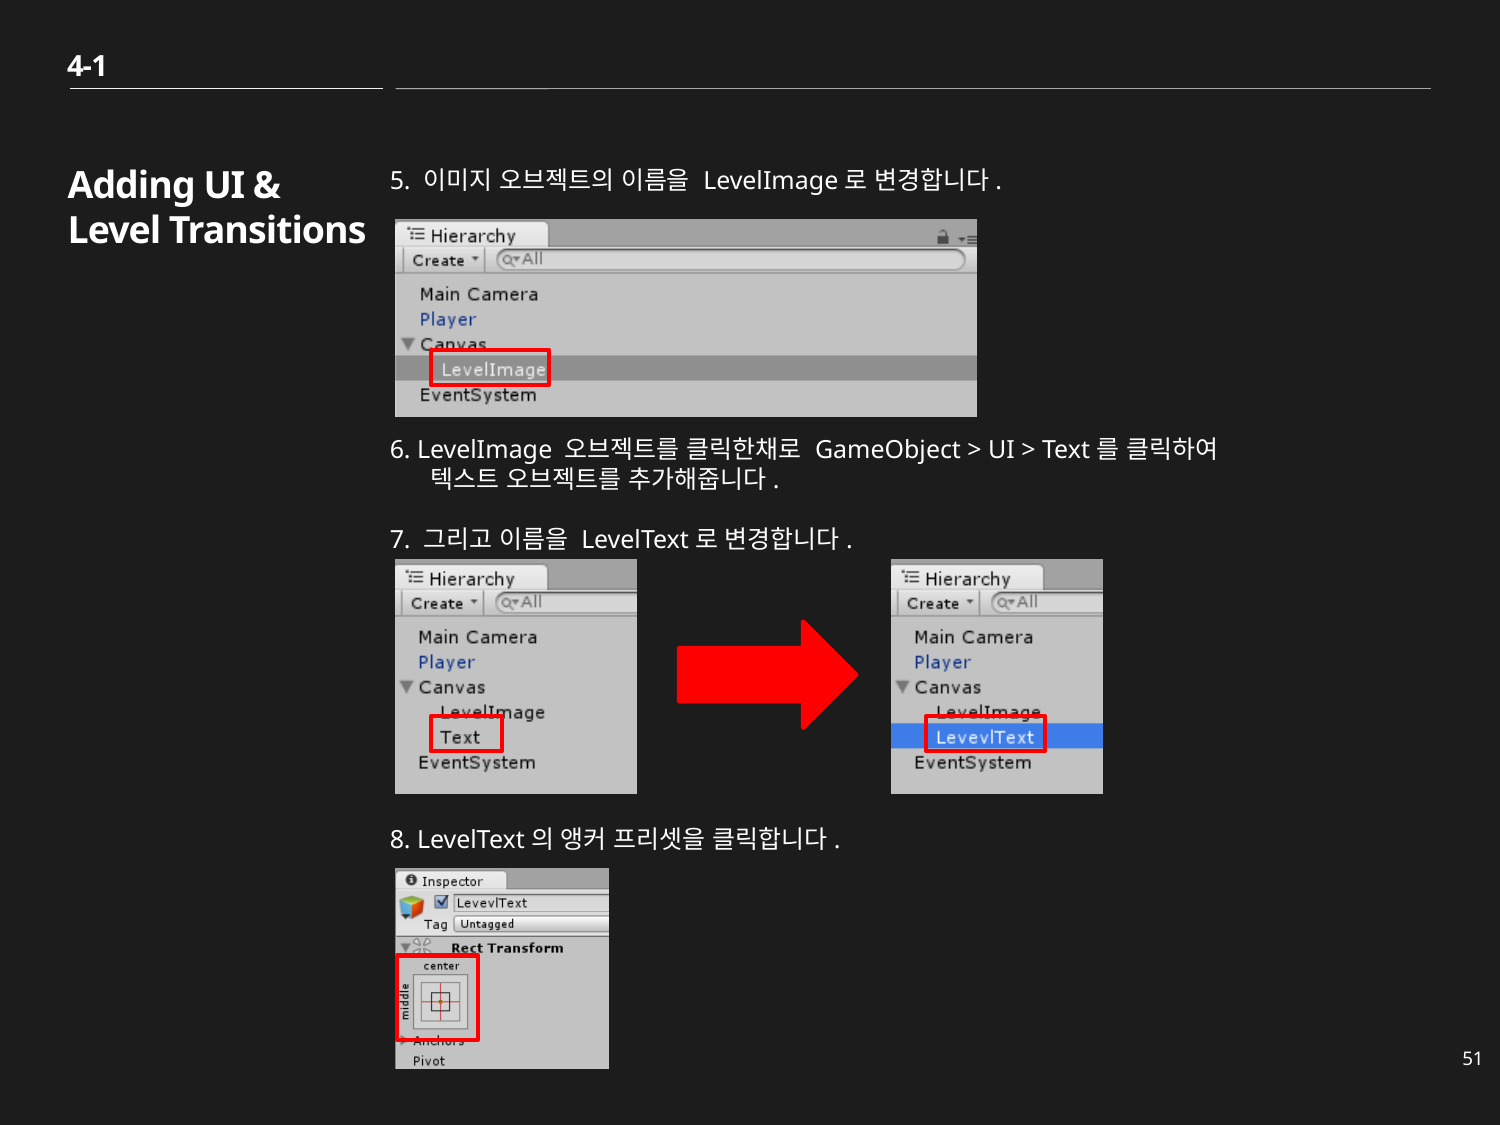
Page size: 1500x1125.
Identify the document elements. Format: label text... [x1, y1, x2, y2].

text_box 5. 이미지 오브젝트의 이름을 LevelImage로 변경합니다. 6. LevelImage 오브젝트를 클릭한채로 GameObject > UI > Text를 클릭하여 텍스트 오브젝트를 추가해줍니다. 7. 그리고 이름을 LevelText로 변경합니다. 8. LevelText의 앵커 프리셋을 클릭합니다. [375, 157, 1234, 861]
picture [891, 559, 1103, 795]
text_box 51 [1377, 1039, 1499, 1080]
title Adding UI & Level Transitions [52, 153, 384, 395]
picture [395, 868, 609, 1069]
text_box 4-1 [52, 39, 123, 90]
picture [395, 219, 978, 417]
text_box [676, 619, 859, 730]
picture [395, 559, 637, 795]
